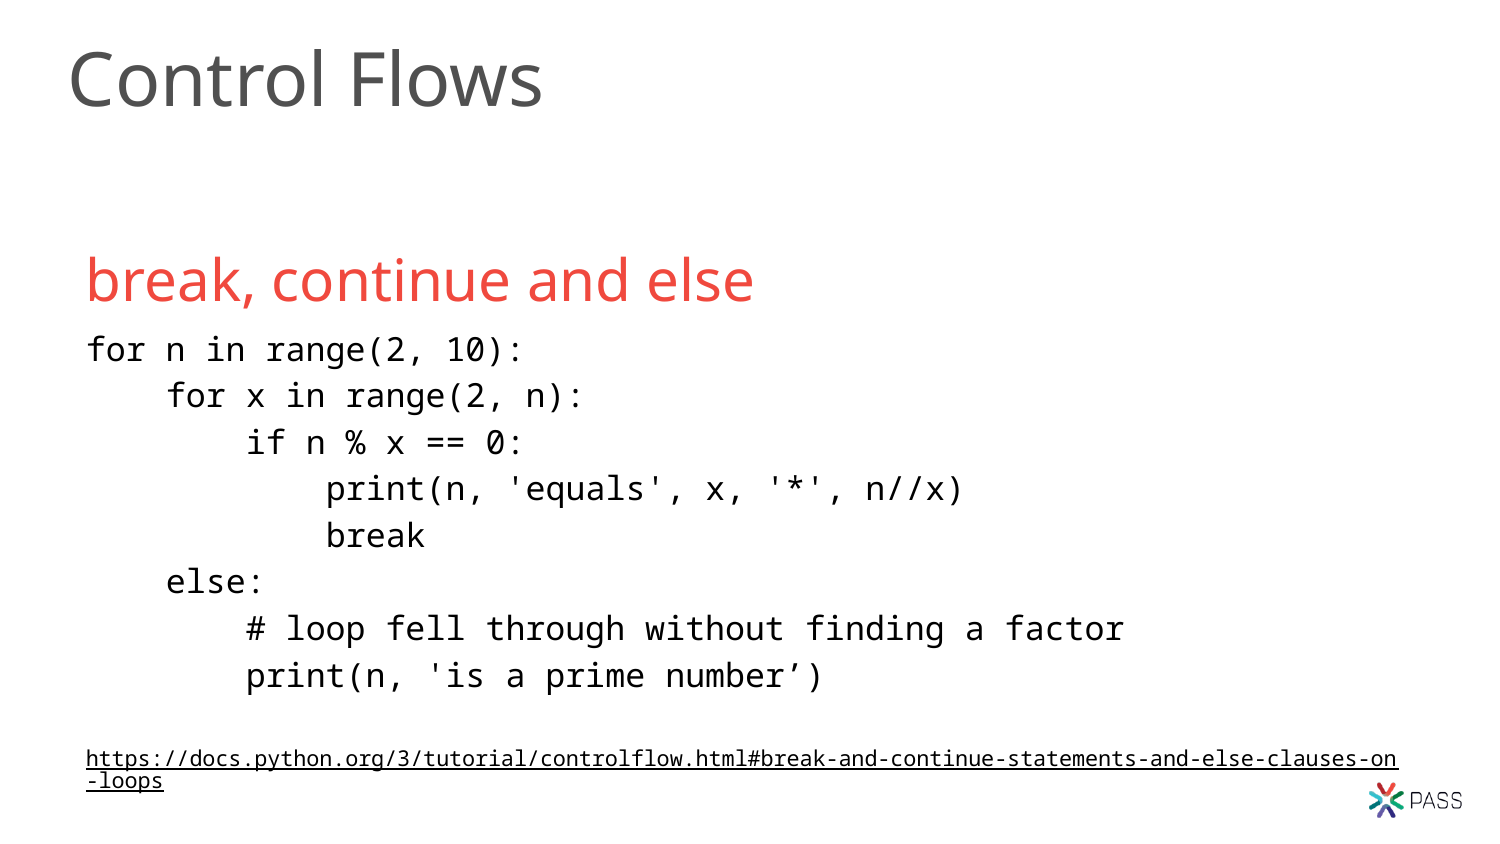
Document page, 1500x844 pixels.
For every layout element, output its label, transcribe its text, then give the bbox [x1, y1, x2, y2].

title Control Flows [52, 41, 1444, 142]
picture [1367, 780, 1463, 820]
list break, continue and else [70, 246, 1426, 320]
list for n in range(2, 10): for x in range(2, n): if n % x == 0: print(n, 'equals', x, '*', n//x) break else: # loop fell through without finding a factor print(n, 'is a prime number’) https://docs.python.org/3/tutorial/controlflow.html#break-and-continue-statements-and-else-clauses-on-loops [70, 320, 1426, 773]
